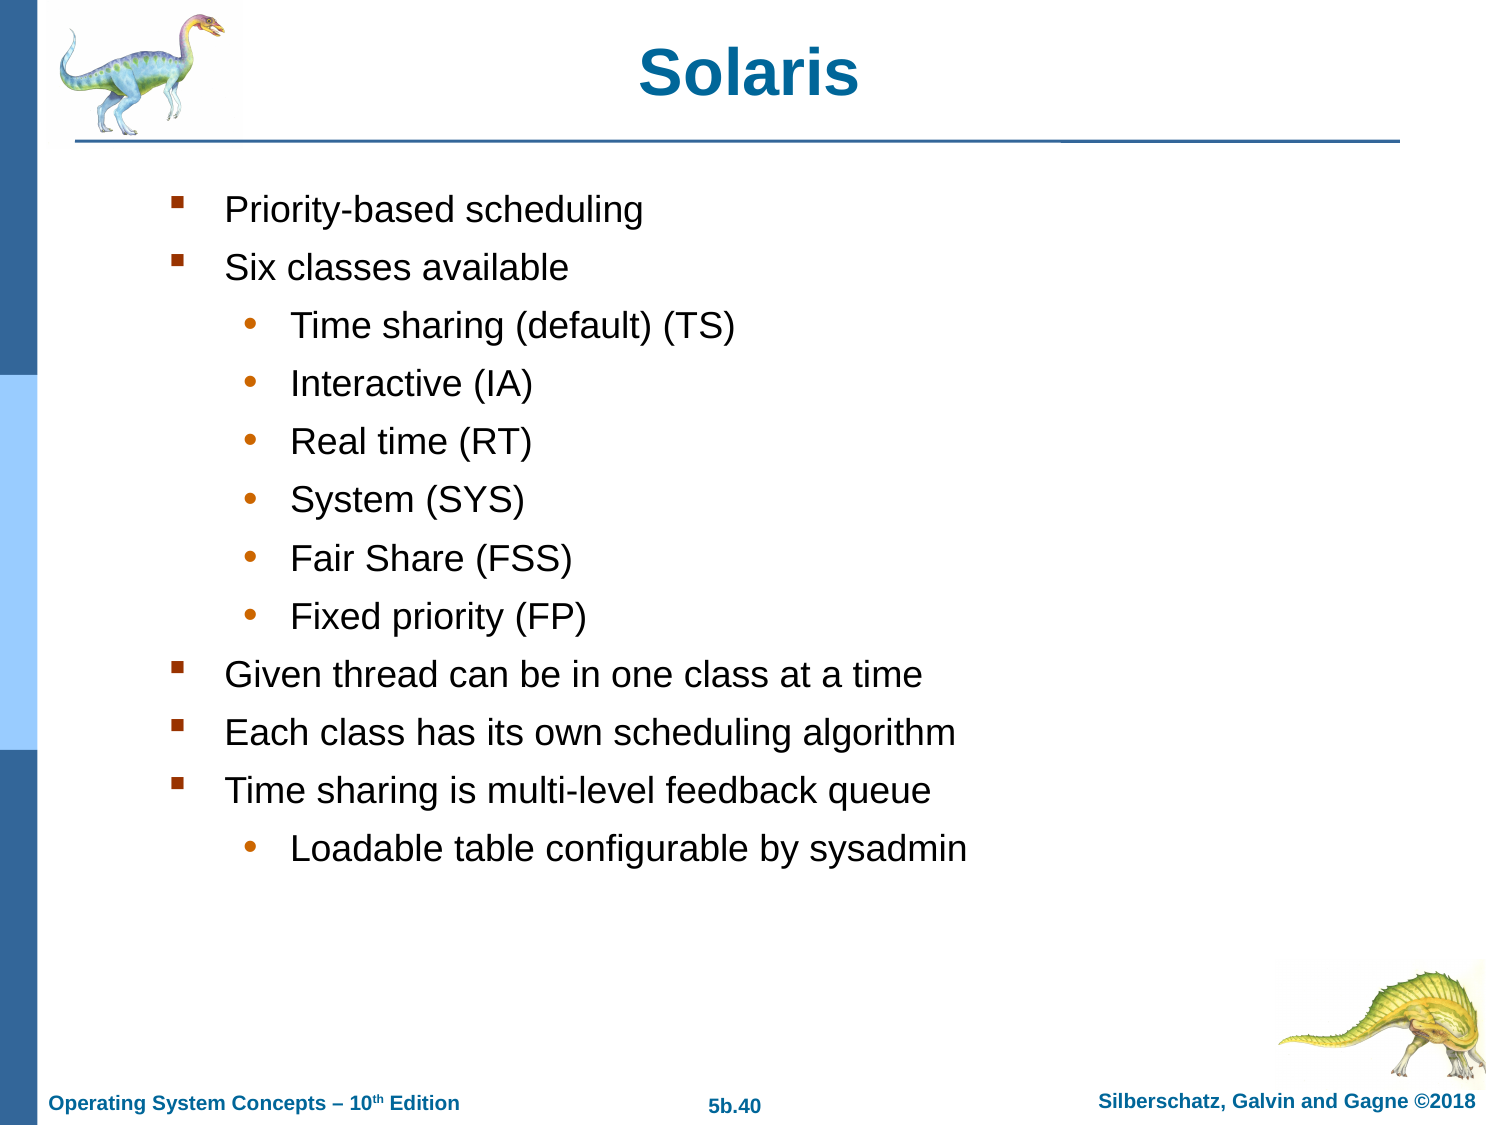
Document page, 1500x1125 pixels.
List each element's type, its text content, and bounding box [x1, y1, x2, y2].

picture [46, 0, 243, 149]
list Priority-based scheduling Six classes available Time sharing (default) (TS) Interactive (IA) Real time (RT) System (SYS) Fair Share (FSS) Fixed priority (FP) Given thread can be in one class at a time Each class has its own scheduling algorithm Time sharing is multi-level feedback queue Loadable table configurable by sysadmin [153, 177, 1332, 921]
picture [1275, 959, 1486, 1090]
title Solaris [75, 21, 1425, 116]
